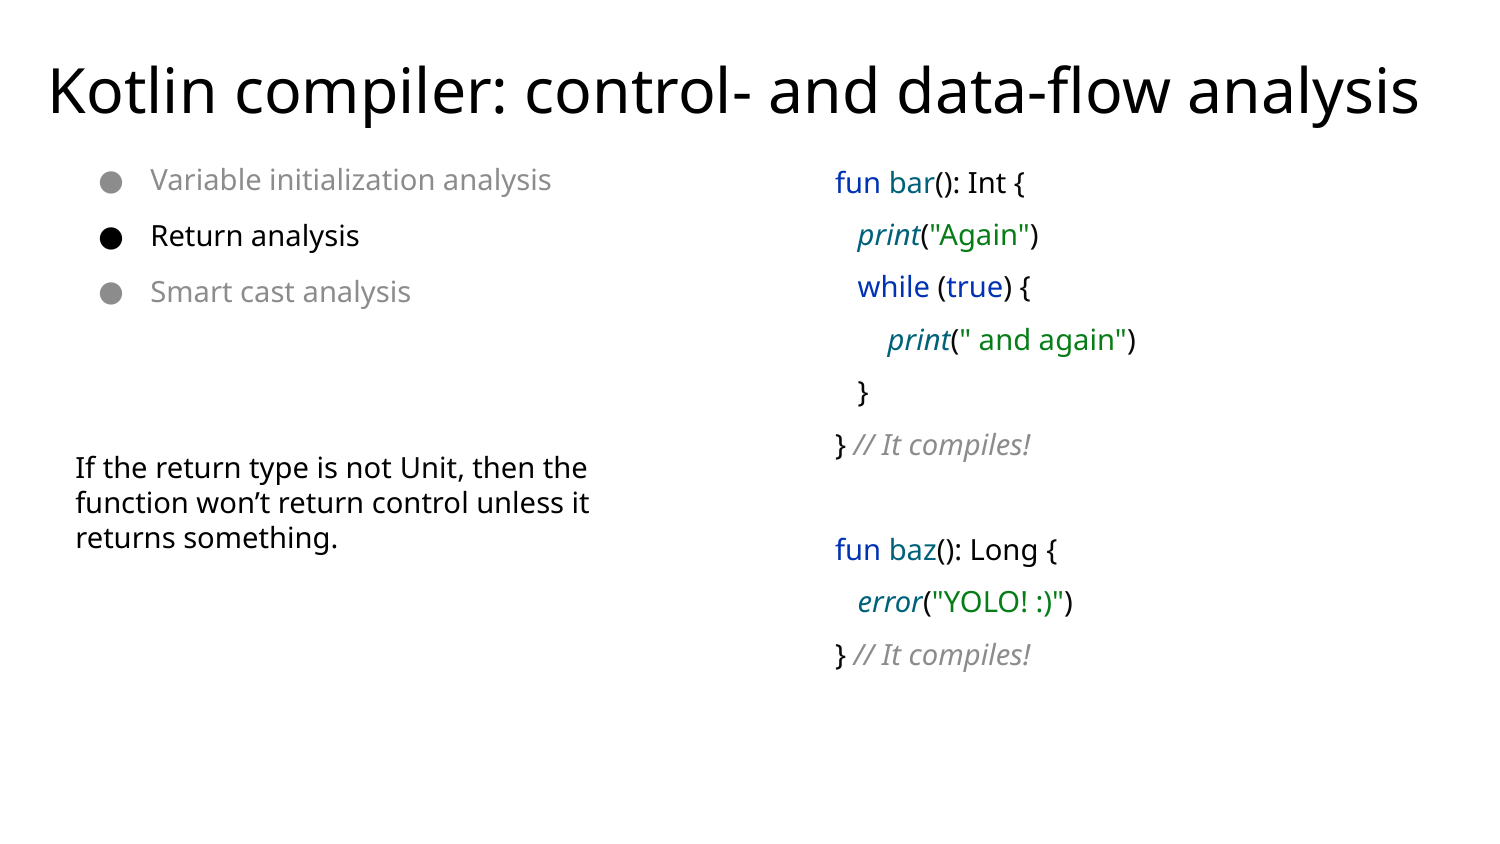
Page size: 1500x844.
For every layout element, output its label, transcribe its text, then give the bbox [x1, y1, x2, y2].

text_box fun bar(): Int { print("Again") while (true) { print(" and again") } } // It compiles! fun baz(): Long { error("YOLO! :)") } // It compiles! [835, 146, 1443, 671]
text_box If the return type is not Unit, then the function won’t return control unless it returns something. [60, 434, 669, 570]
text_box Variable initialization analysis Return analysis Smart cast analysis [60, 146, 835, 323]
title Kotlin compiler: control- and data-flow analysis [48, 48, 1443, 123]
